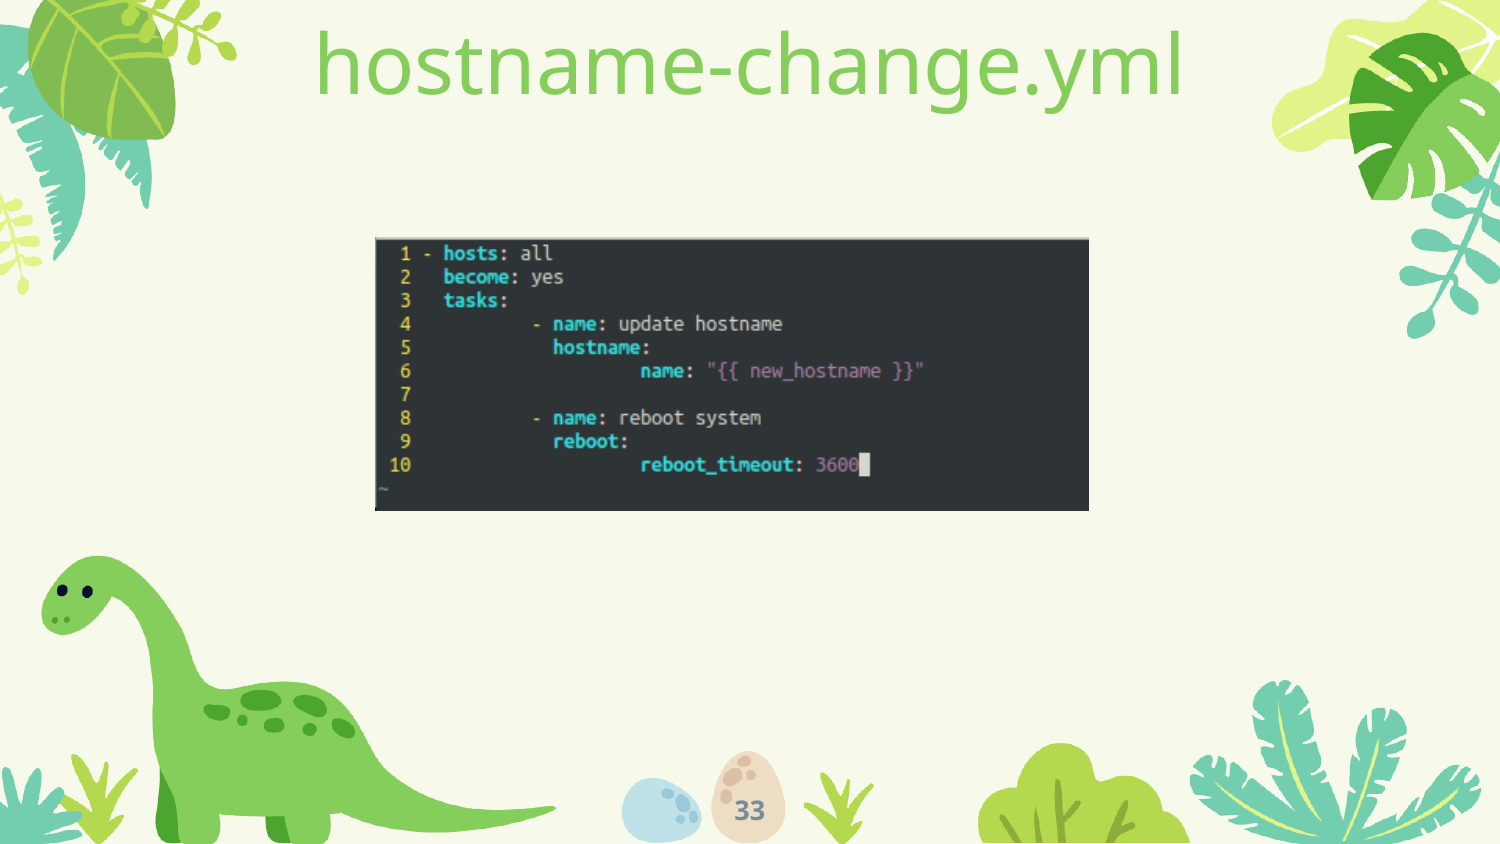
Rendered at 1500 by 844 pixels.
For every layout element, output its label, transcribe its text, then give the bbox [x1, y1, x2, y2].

title hostname-change.yml [0, 0, 1500, 113]
slide_number ‹#› [705, 779, 795, 844]
picture [0, 113, 1500, 844]
